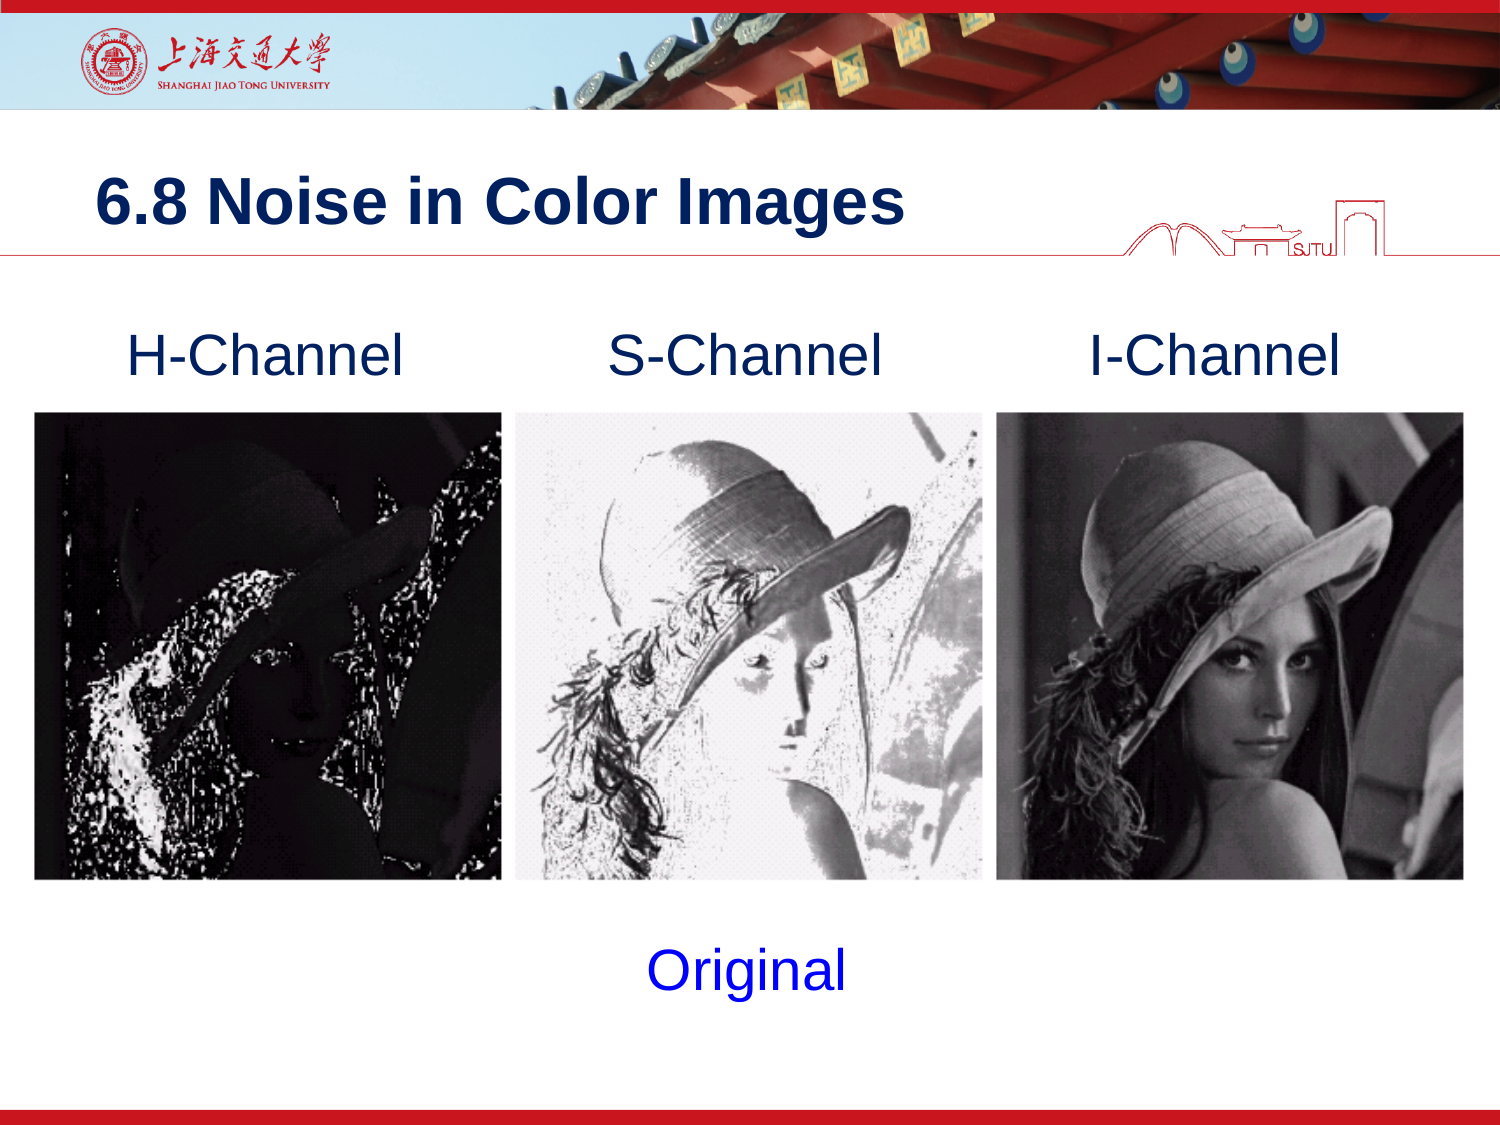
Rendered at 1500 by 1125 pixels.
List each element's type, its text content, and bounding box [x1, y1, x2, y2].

title 6.8 Noise in Color Images [81, 159, 1455, 254]
picture [33, 410, 1467, 883]
picture [0, 200, 1500, 256]
text_box Original [632, 924, 868, 1010]
text_box H-Channel [111, 309, 426, 395]
text_box S-Channel [592, 309, 907, 395]
picture [0, 0, 1500, 110]
text_box I-Channel [1074, 309, 1389, 395]
